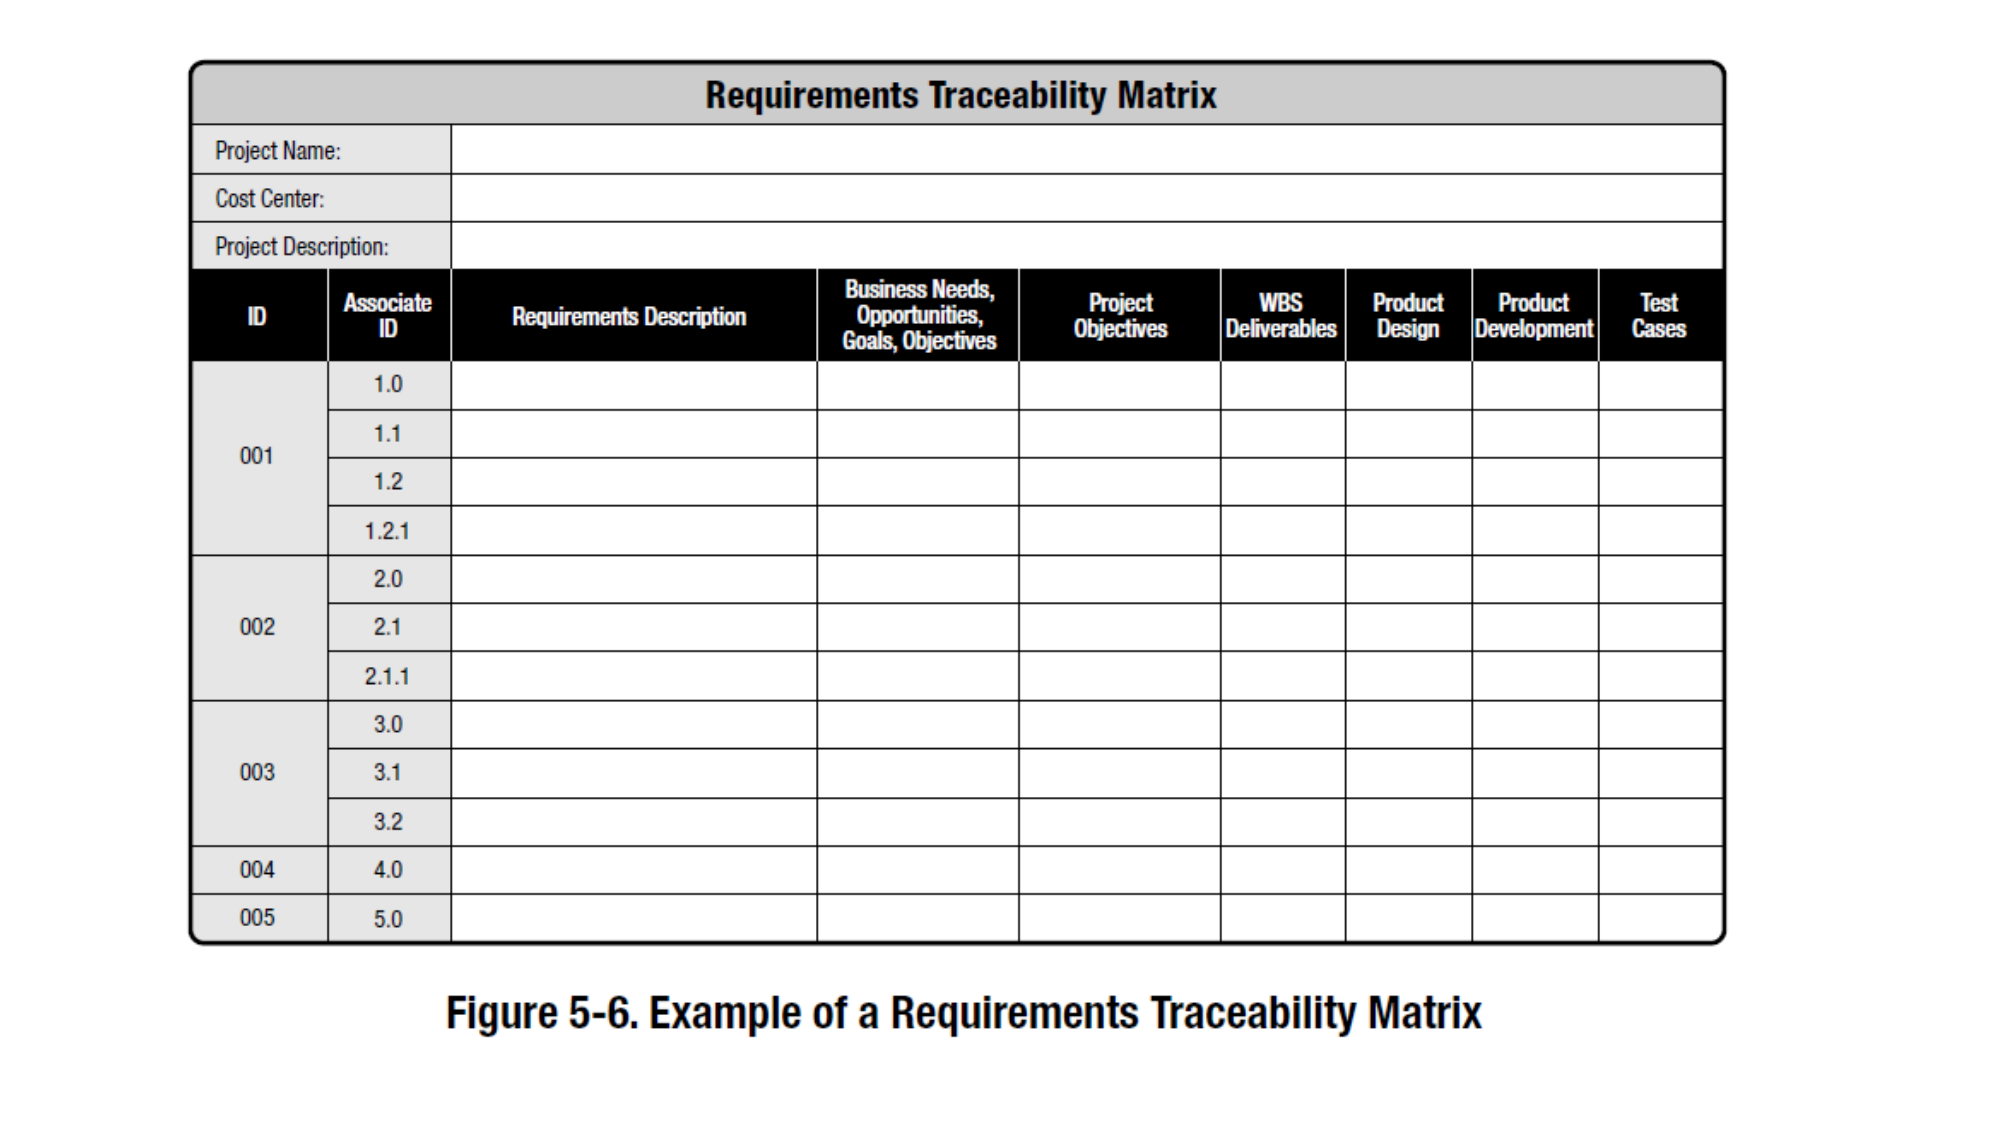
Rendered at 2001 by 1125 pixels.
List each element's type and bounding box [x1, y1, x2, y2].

picture [95, 28, 1848, 1056]
